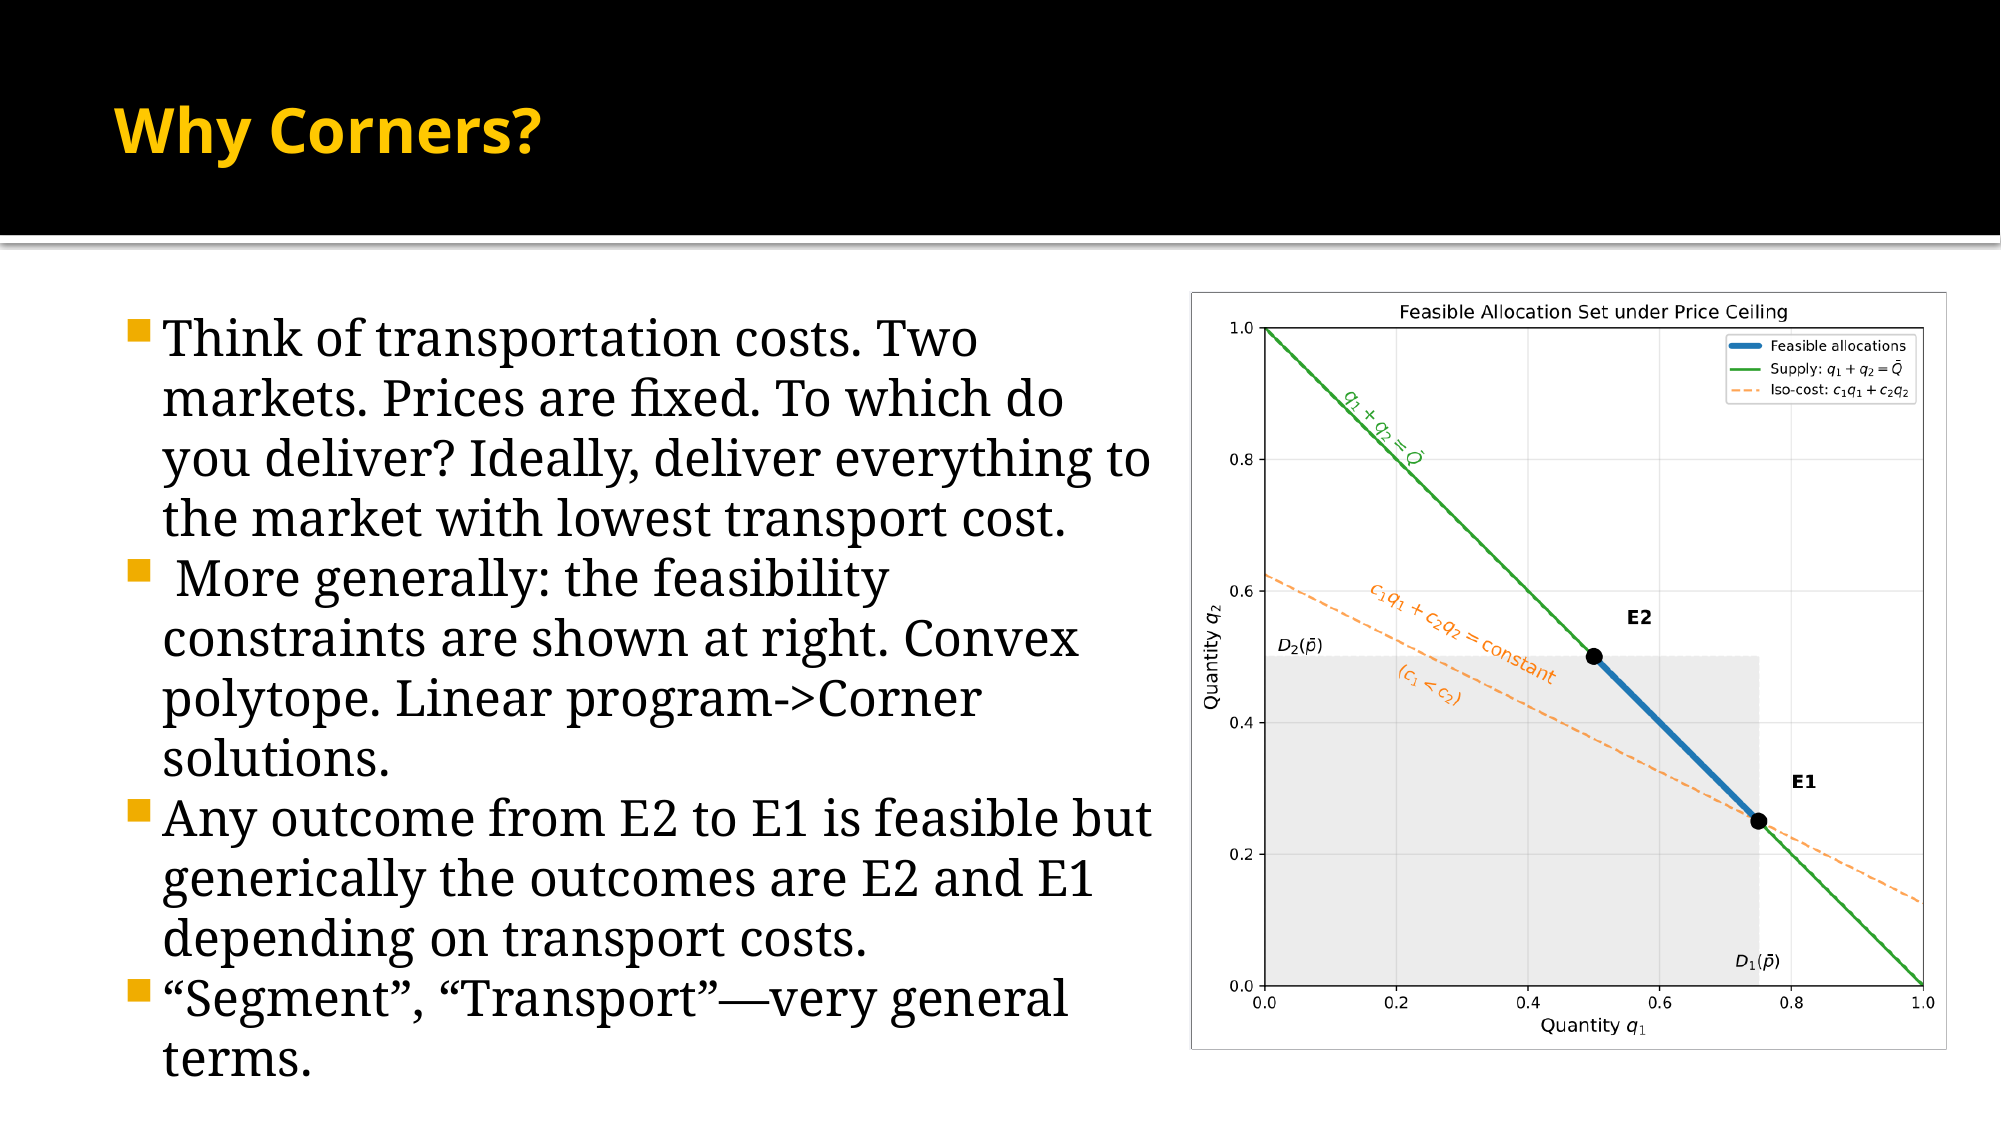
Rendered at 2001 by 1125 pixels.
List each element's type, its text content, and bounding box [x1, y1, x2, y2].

list Think of transportation costs. Two markets. Prices are fixed. To which do you deliver? Ideally, deliver everything to the market with lowest transport cost. More generally: the feasibility constraints are shown at right. Convex polytope. Linear program->Corner solutions. Any outcome from E2 to E1 is feasible but generically the outcomes are E2 and E1 depending on transport costs. “Segment”, “Transport”—very general terms. [99, 290, 1173, 1051]
picture [1189, 291, 1947, 1050]
title Why Corners? [99, 25, 1900, 231]
